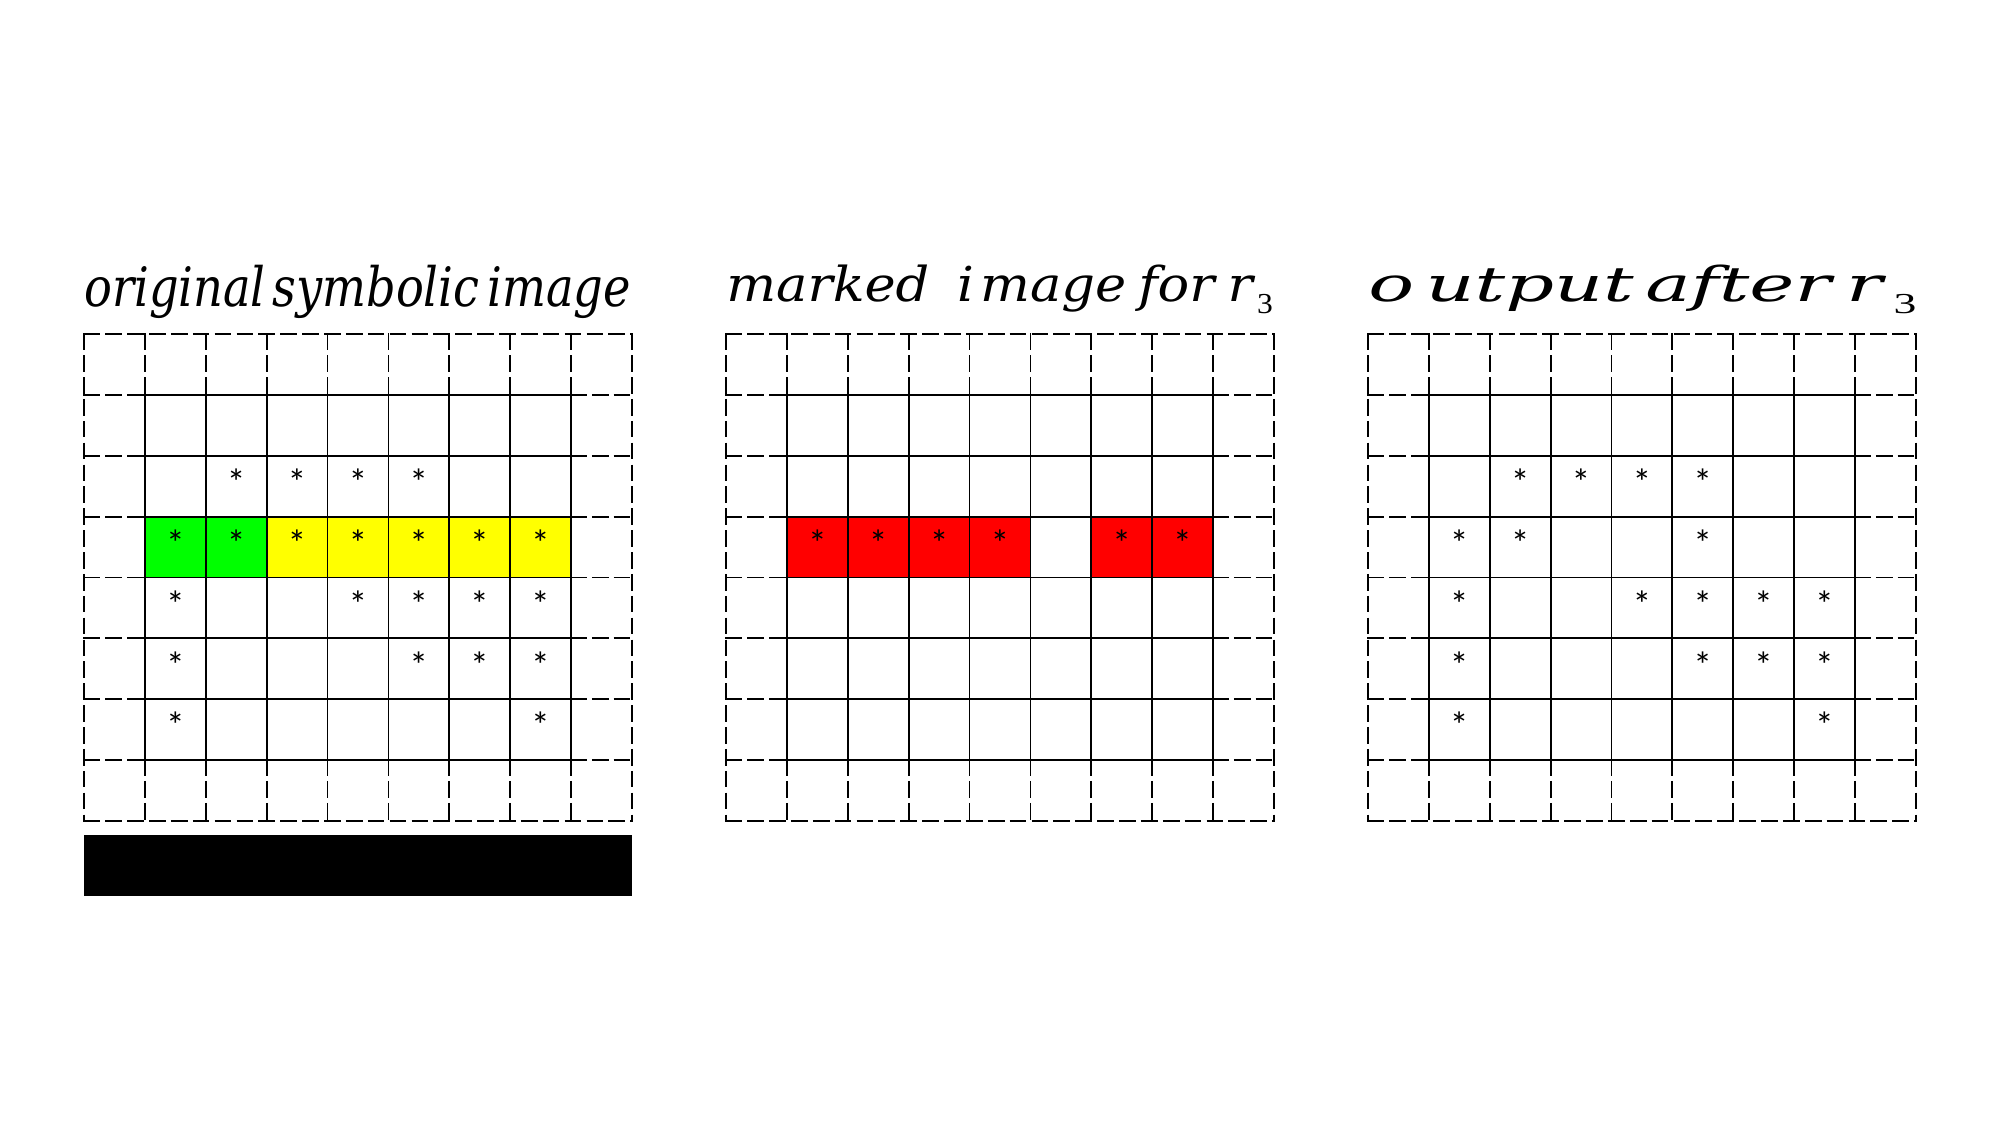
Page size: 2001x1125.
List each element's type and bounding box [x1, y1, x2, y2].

table_cell [1153, 396, 1212, 455]
table_cell [788, 639, 847, 698]
table_cell [970, 578, 1030, 637]
table_cell [970, 639, 1030, 698]
table_cell [726, 395, 1274, 821]
table_cell [1092, 700, 1151, 759]
table_cell [1153, 578, 1212, 637]
table_cell [788, 518, 847, 577]
table_cell [1153, 700, 1212, 759]
table_cell [910, 639, 969, 698]
table_cell [1031, 700, 1090, 759]
table_cell [910, 700, 969, 759]
table_cell [788, 578, 847, 637]
table_cell [910, 457, 969, 516]
table_cell [1092, 457, 1151, 516]
table_cell [1031, 639, 1090, 698]
table_cell [849, 396, 908, 455]
table_cell [970, 457, 1030, 516]
table_cell [1031, 578, 1090, 637]
table_cell [849, 578, 908, 637]
table_cell [1092, 578, 1151, 637]
table_cell [910, 518, 969, 577]
table_cell [1153, 518, 1212, 577]
table_cell [1092, 518, 1151, 577]
table_cell [1092, 639, 1151, 698]
table_cell [1031, 518, 1090, 577]
table_cell [1153, 639, 1212, 698]
table_cell [910, 578, 969, 637]
table_cell [970, 700, 1030, 759]
table_header [726, 334, 1274, 395]
table_cell [1031, 396, 1090, 455]
table_cell [788, 396, 847, 455]
table_cell [910, 396, 969, 455]
table_cell [1092, 396, 1151, 455]
table_cell [788, 700, 847, 759]
table_cell [1031, 457, 1090, 516]
table_cell [849, 457, 908, 516]
table_cell [849, 639, 908, 698]
table_cell [849, 700, 908, 759]
table_cell [1153, 457, 1212, 516]
table_cell [970, 396, 1030, 455]
table_cell [849, 518, 908, 577]
table_cell [788, 457, 847, 516]
table_cell [970, 518, 1030, 577]
